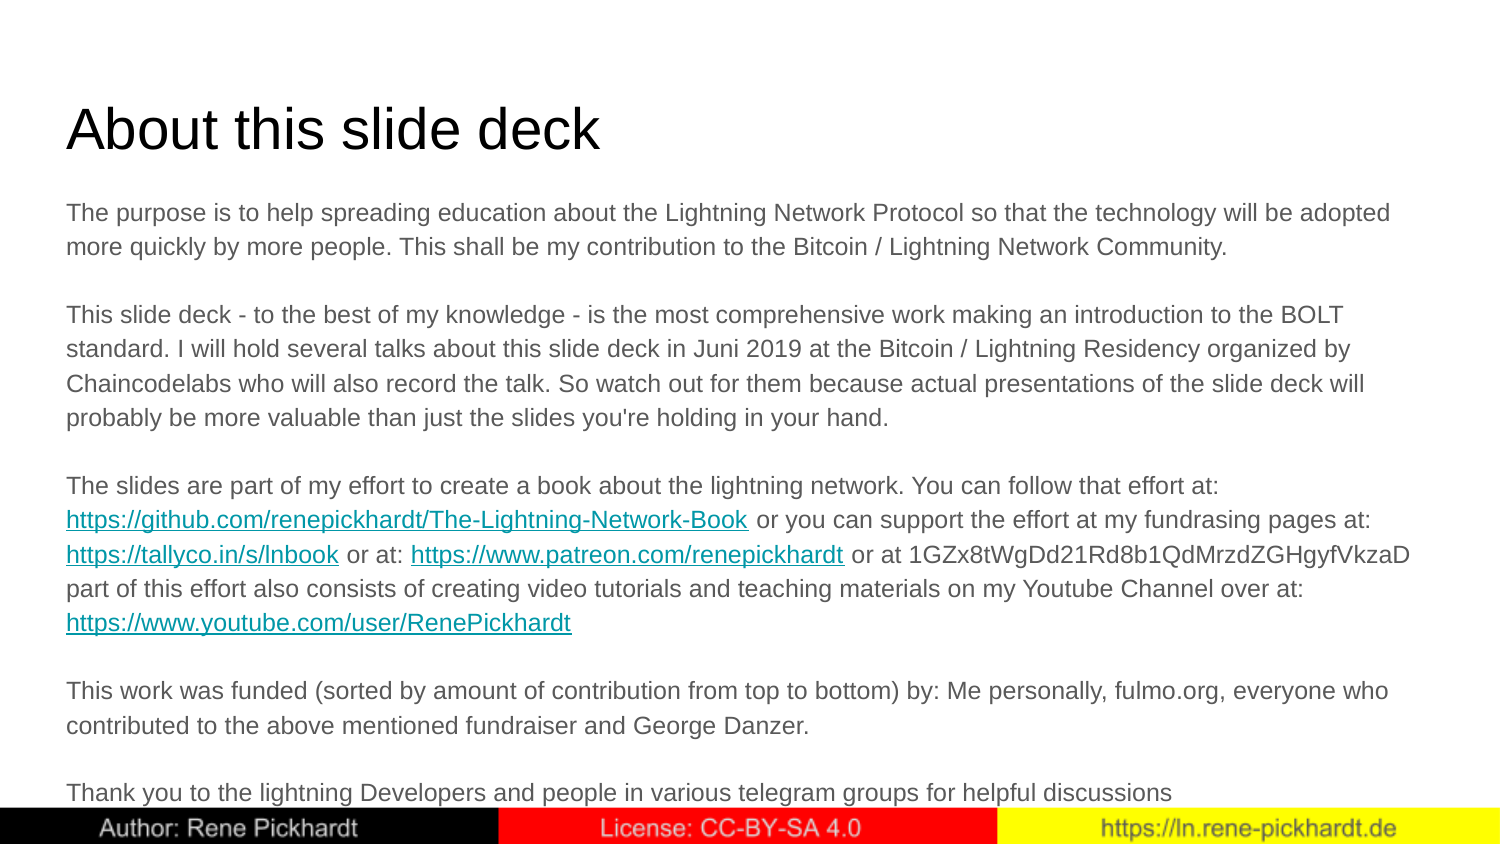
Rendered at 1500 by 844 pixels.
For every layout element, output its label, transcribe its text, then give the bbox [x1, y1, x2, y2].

title About this slide deck [51, 76, 1449, 171]
list The purpose is to help spreading education about the Lightning Network Protocol so that the technology will be adopted more quickly by more people. This shall be my contribution to the Bitcoin / Lightning Network Community. This slide deck - to the best of my knowledge - is the most comprehensive work making an introduction to the BOLT standard. I will hold several talks about this slide deck in Juni 2019 at the Bitcoin / Lightning Residency organized by Chaincodelabs who will also record the talk. So watch out for them because actual presentations of the slide deck will probably be more valuable than just the slides you're holding in your hand. The slides are part of my effort to create a book about the lightning network. You can follow that effort at: https://github.com/renepickhardt/The-Lightning-Network-Book or you can support the effort at my fundrasing pages at: https://tallyco.in/s/lnbook or at: https://www.patreon.com/renepickhardt or at 1GZx8tWgDd21Rd8b1QdMrzdZGHgyfVkzaD part of this effort also consists of creating video tutorials and teaching materials on my Youtube Channel over at: https://www.youtube.com/user/RenePickhardt This work was funded (sorted by amount of contribution from top to bottom) by: Me personally, fulmo.org, everyone who contributed to the above mentioned fundraiser and George Danzer. Thank you to the lightning Developers and people in various telegram groups for helpful discussions [51, 176, 1449, 775]
picture [0, 0, 1500, 844]
